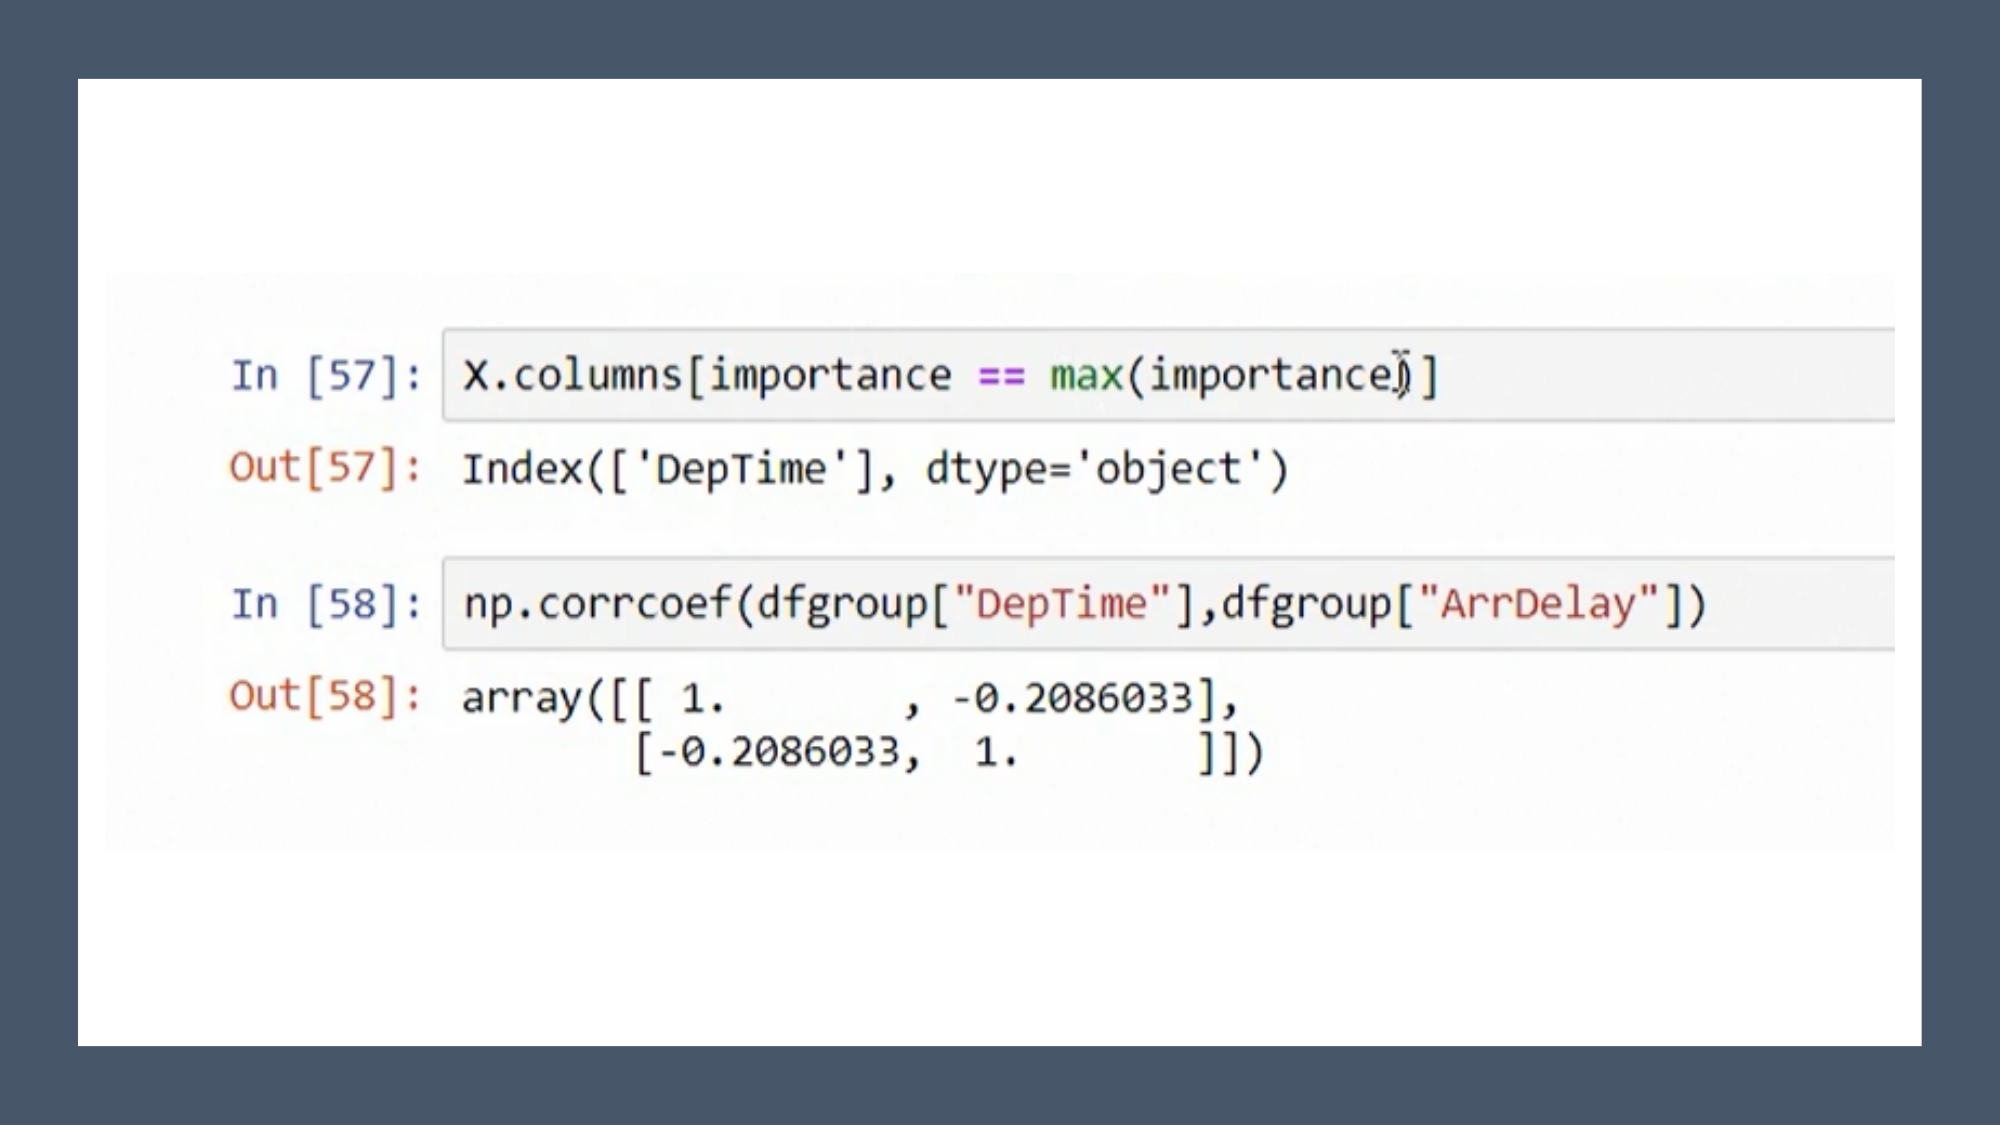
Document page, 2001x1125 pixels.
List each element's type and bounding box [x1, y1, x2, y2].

picture [105, 273, 1895, 851]
text_box [77, 78, 1923, 1047]
text_box [0, 0, 2000, 1125]
